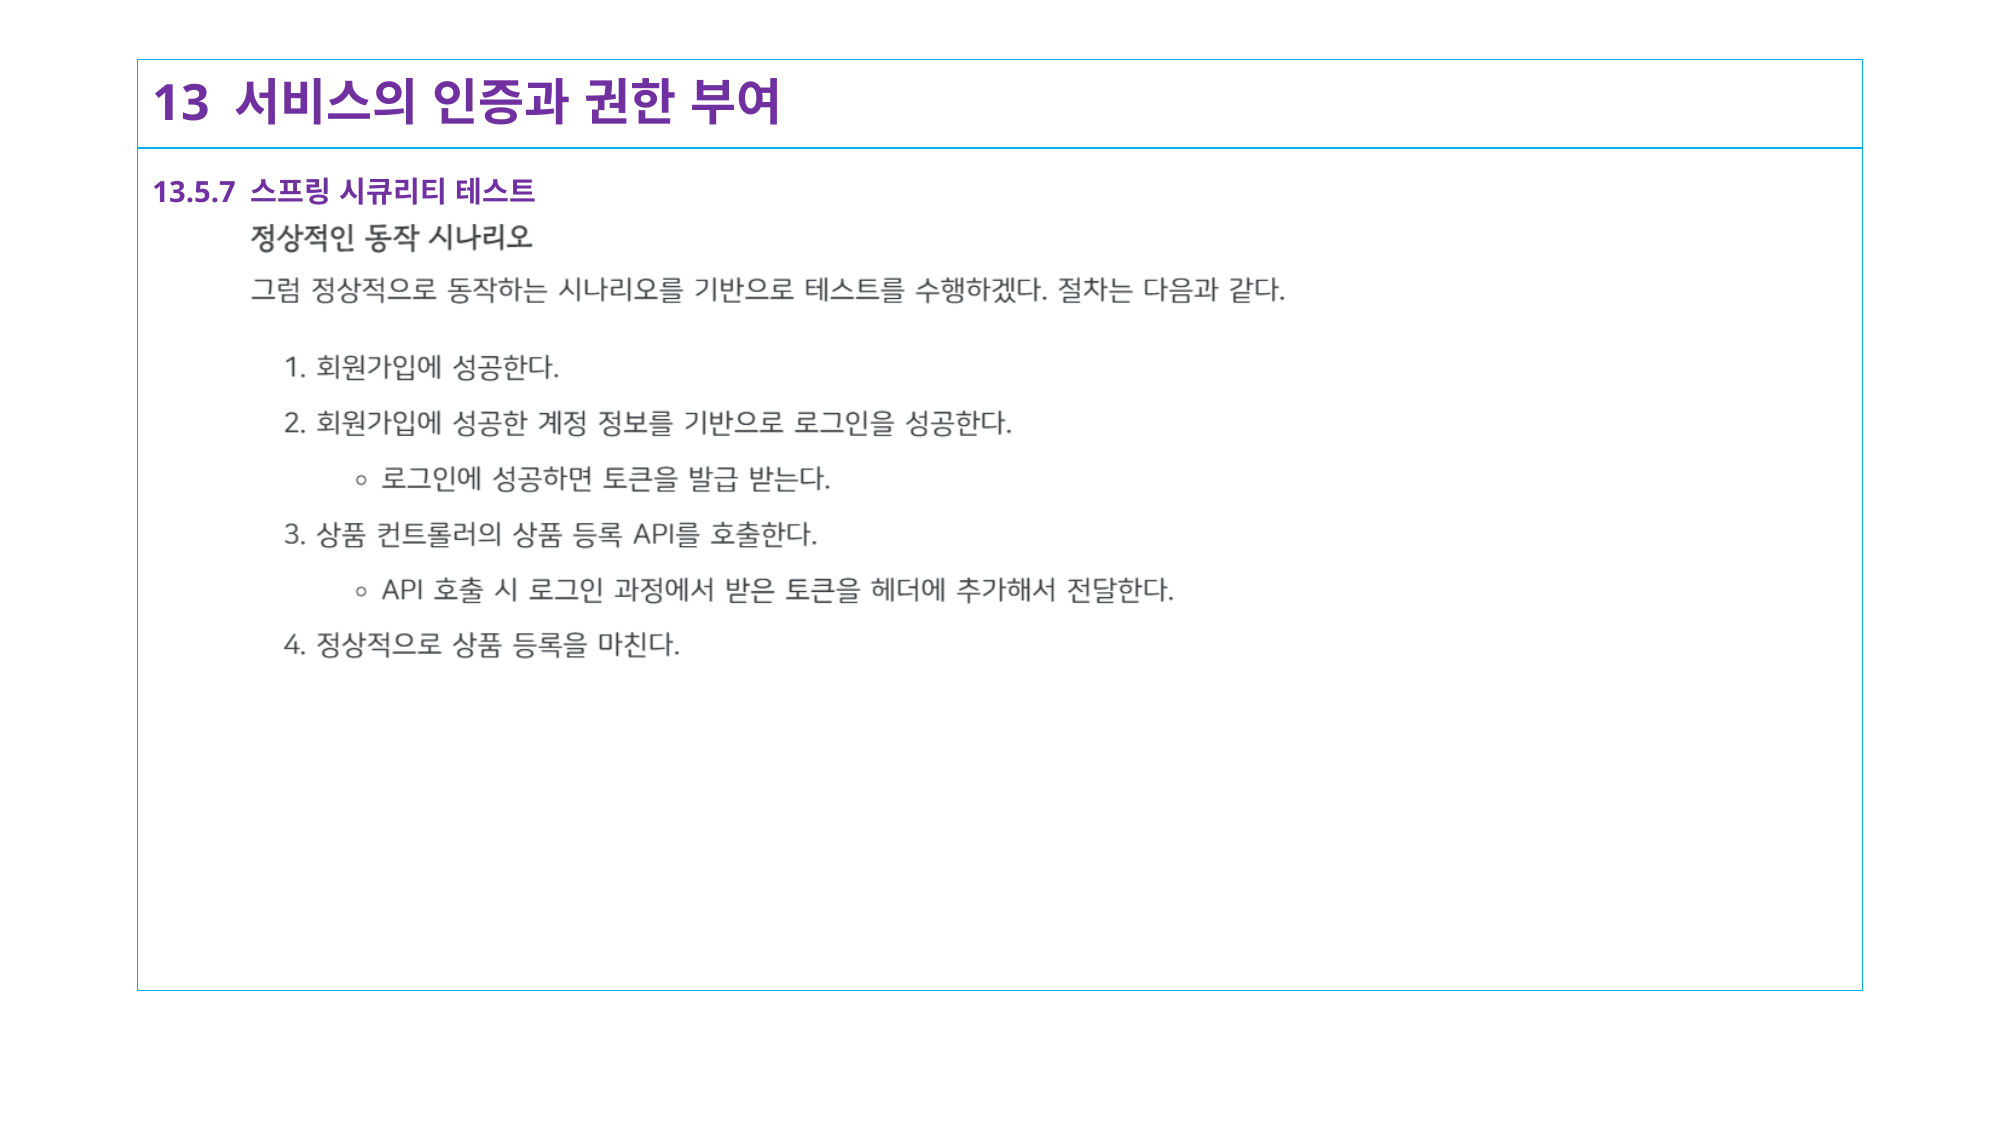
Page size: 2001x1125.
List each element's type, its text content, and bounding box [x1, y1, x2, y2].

picture [235, 206, 1300, 683]
title 13 서비스의 인증과 권한 부여 [137, 59, 1863, 148]
list 13.5.7 스프링 시큐리티 테스트 [137, 148, 1863, 991]
